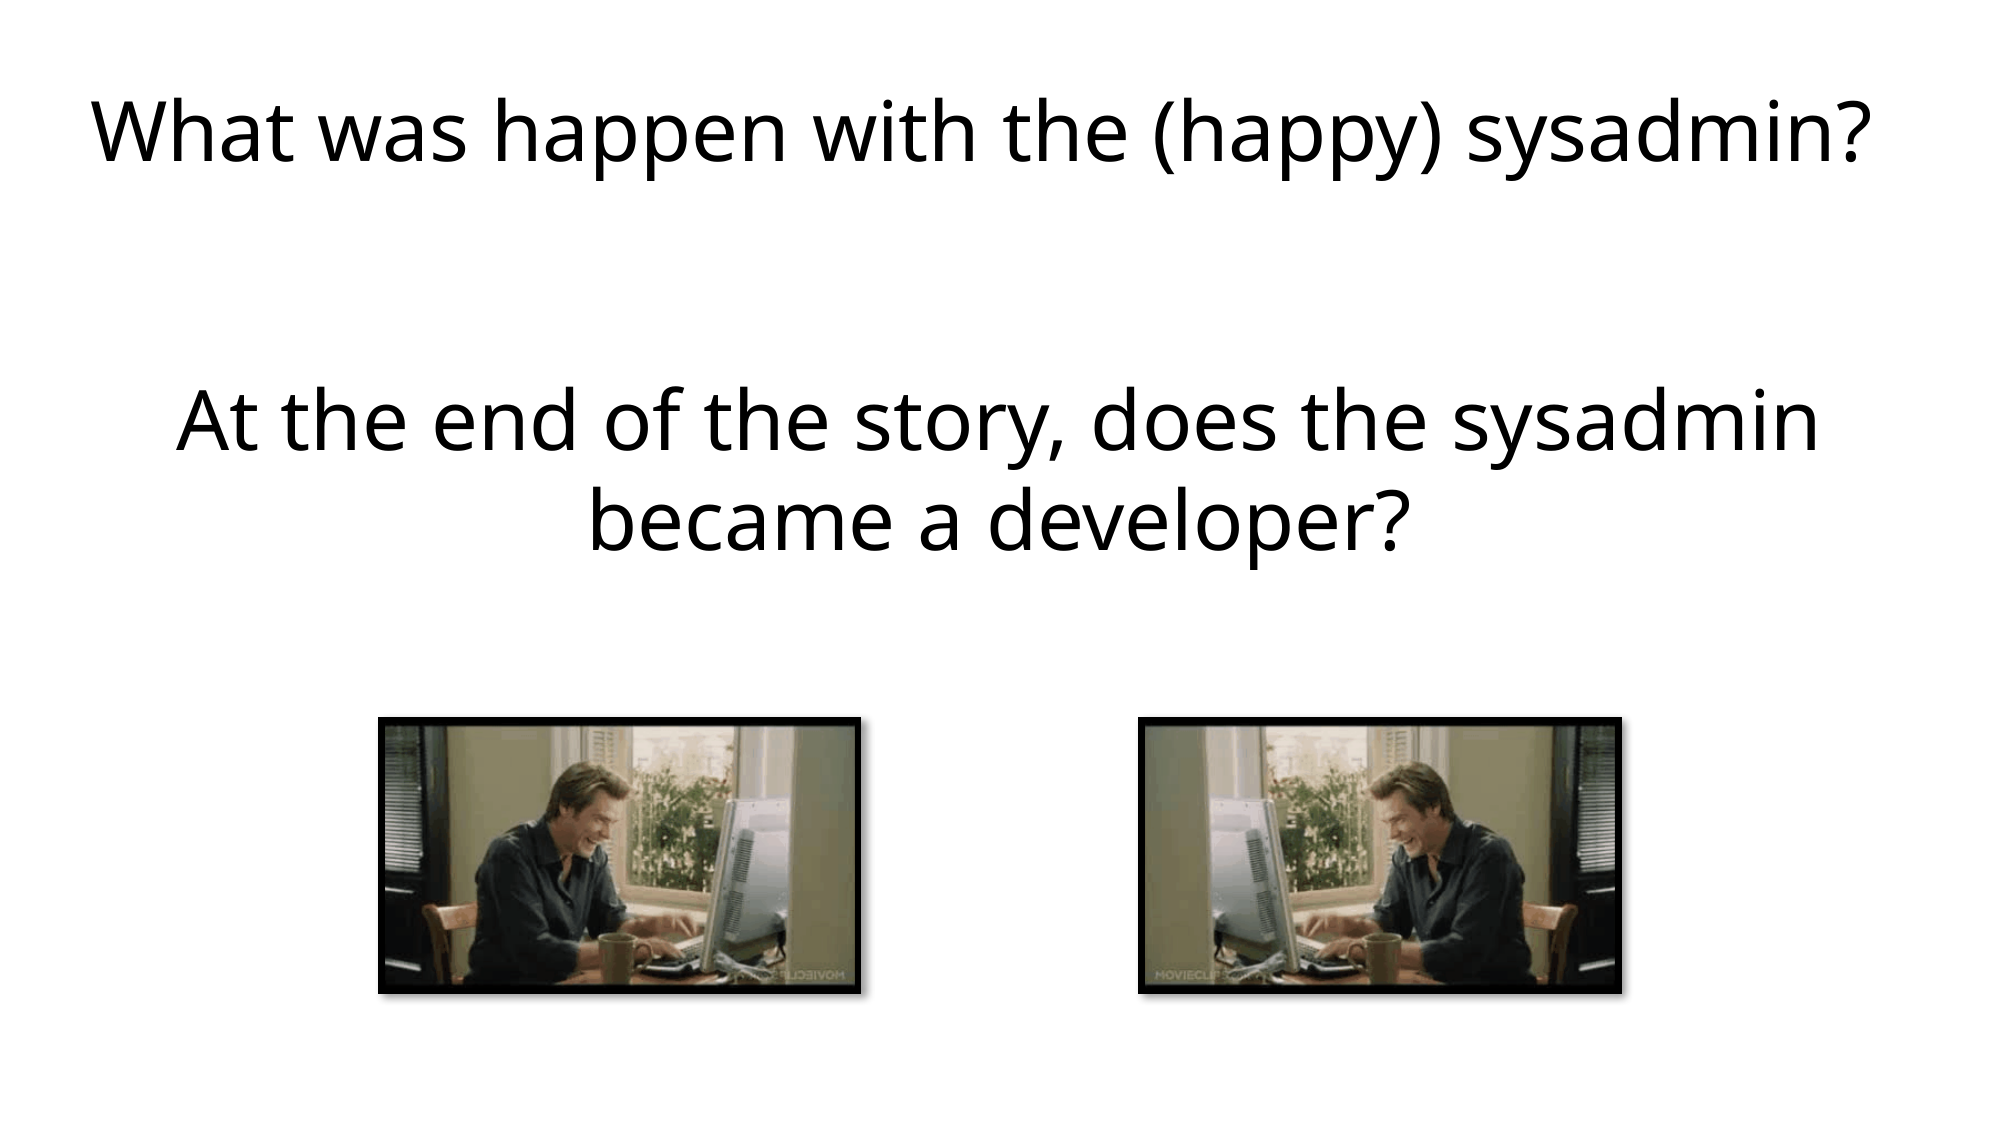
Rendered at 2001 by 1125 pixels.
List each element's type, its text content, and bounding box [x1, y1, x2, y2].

picture [1144, 722, 1616, 989]
picture [384, 722, 856, 989]
title What was happen with the (happy) sysadmin? [75, 59, 1925, 210]
list At the end of the story, does the sysadmin became a developer? [75, 239, 1925, 1044]
